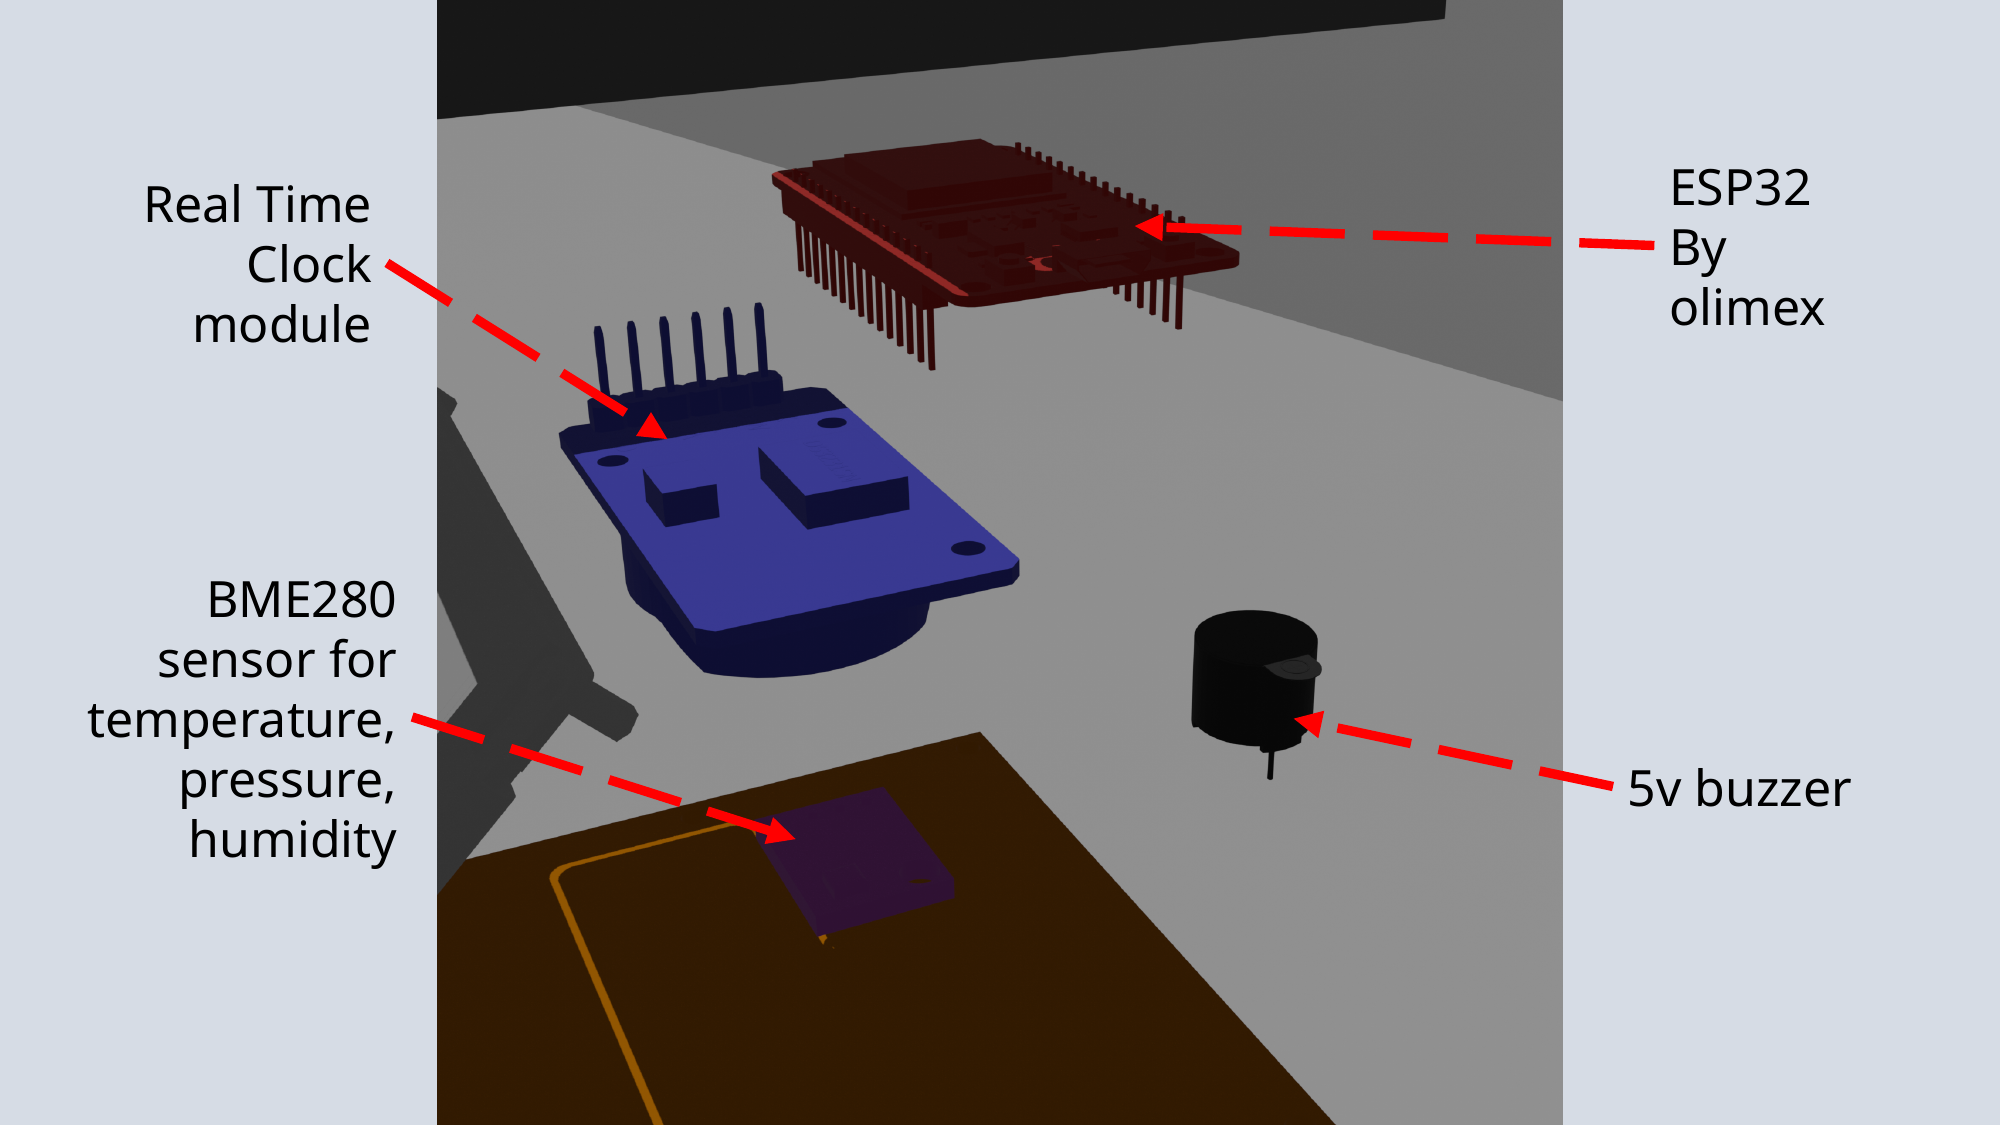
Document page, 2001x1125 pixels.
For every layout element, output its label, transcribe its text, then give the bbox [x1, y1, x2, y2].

text_box ESP32 By olimex [1654, 148, 1890, 343]
picture [437, 0, 1563, 1125]
text_box Real Time Clock module [79, 165, 387, 361]
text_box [386, 264, 668, 440]
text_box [412, 718, 796, 840]
text_box 5v buzzer [1613, 749, 1895, 824]
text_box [1134, 225, 1655, 247]
text_box BME280 sensor for temperature, pressure, humidity [52, 559, 413, 875]
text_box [1293, 718, 1614, 788]
